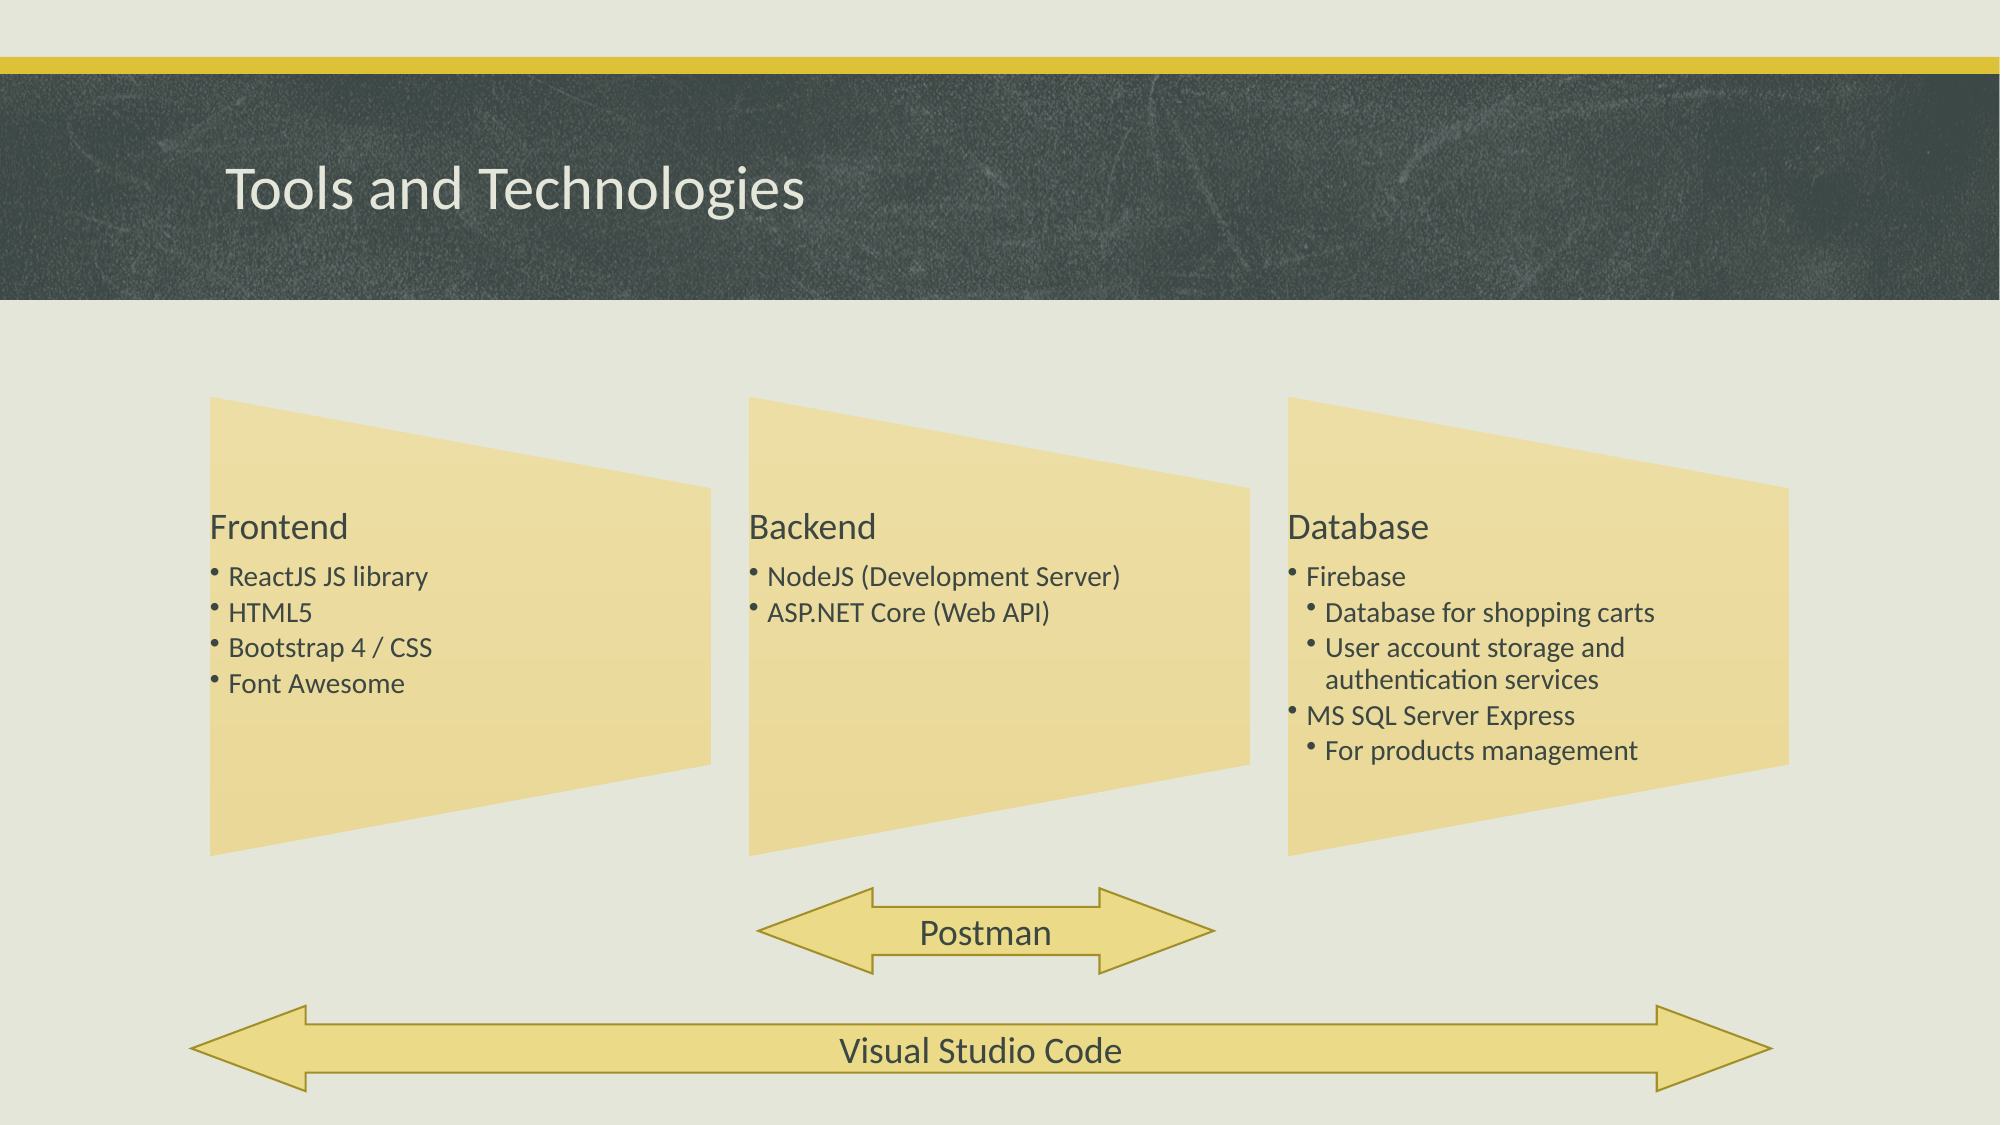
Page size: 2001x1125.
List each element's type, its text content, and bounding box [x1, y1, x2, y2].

picture [0, 74, 2000, 300]
text_box Postman [755, 886, 1217, 976]
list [209, 396, 1790, 856]
title Tools and Technologies [210, 76, 1790, 300]
text_box Visual Studio Code [188, 1004, 1774, 1093]
